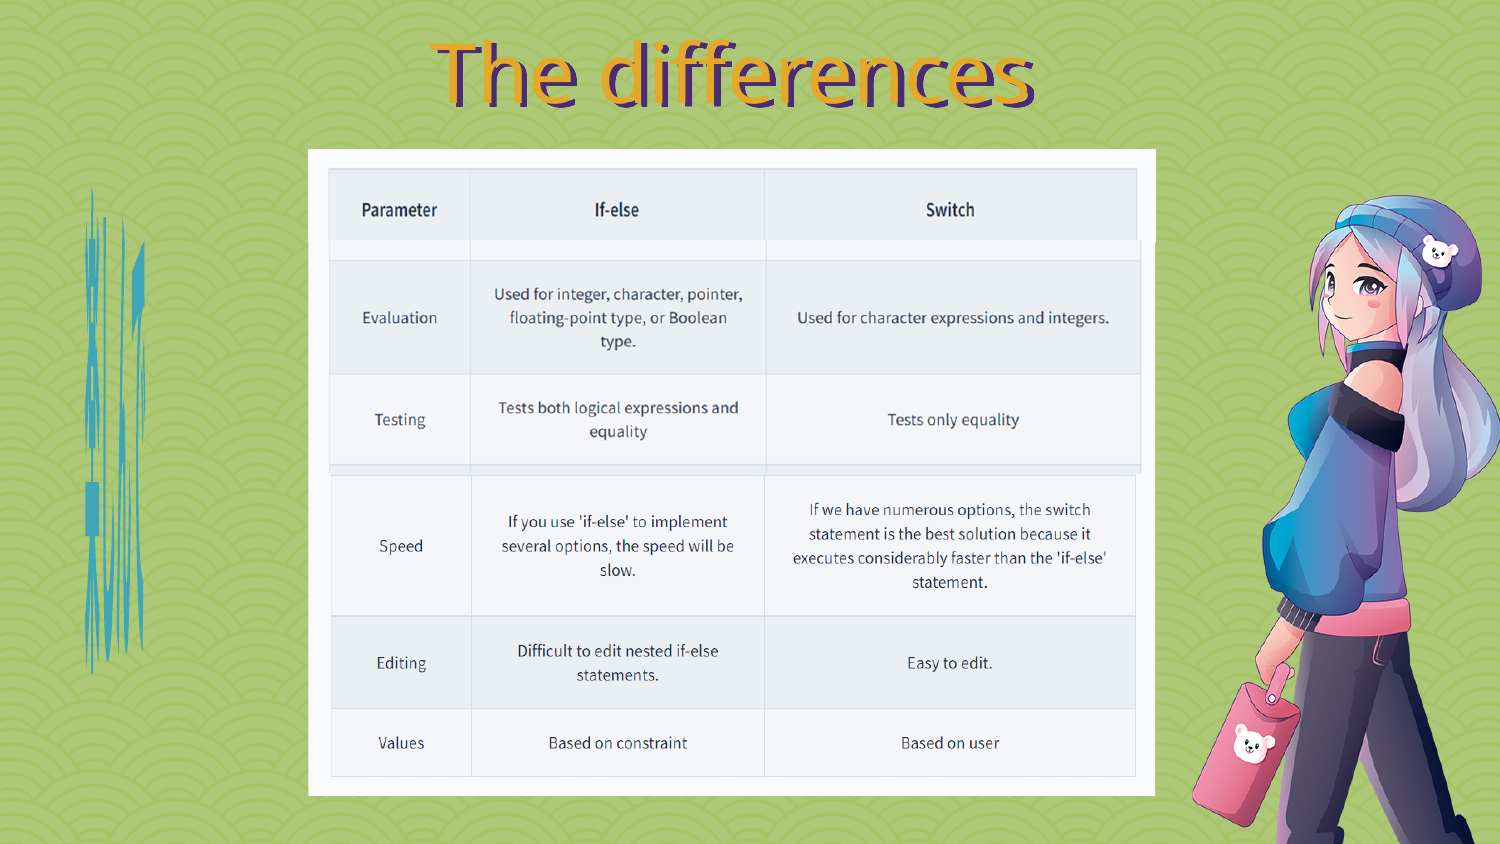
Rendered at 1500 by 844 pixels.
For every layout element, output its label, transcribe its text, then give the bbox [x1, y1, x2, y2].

picture [308, 149, 1156, 797]
text_box 楽しんで [84, 186, 100, 674]
title The differences [98, 24, 1365, 117]
text_box 楽しんで [141, 334, 146, 447]
picture [1192, 195, 1500, 844]
